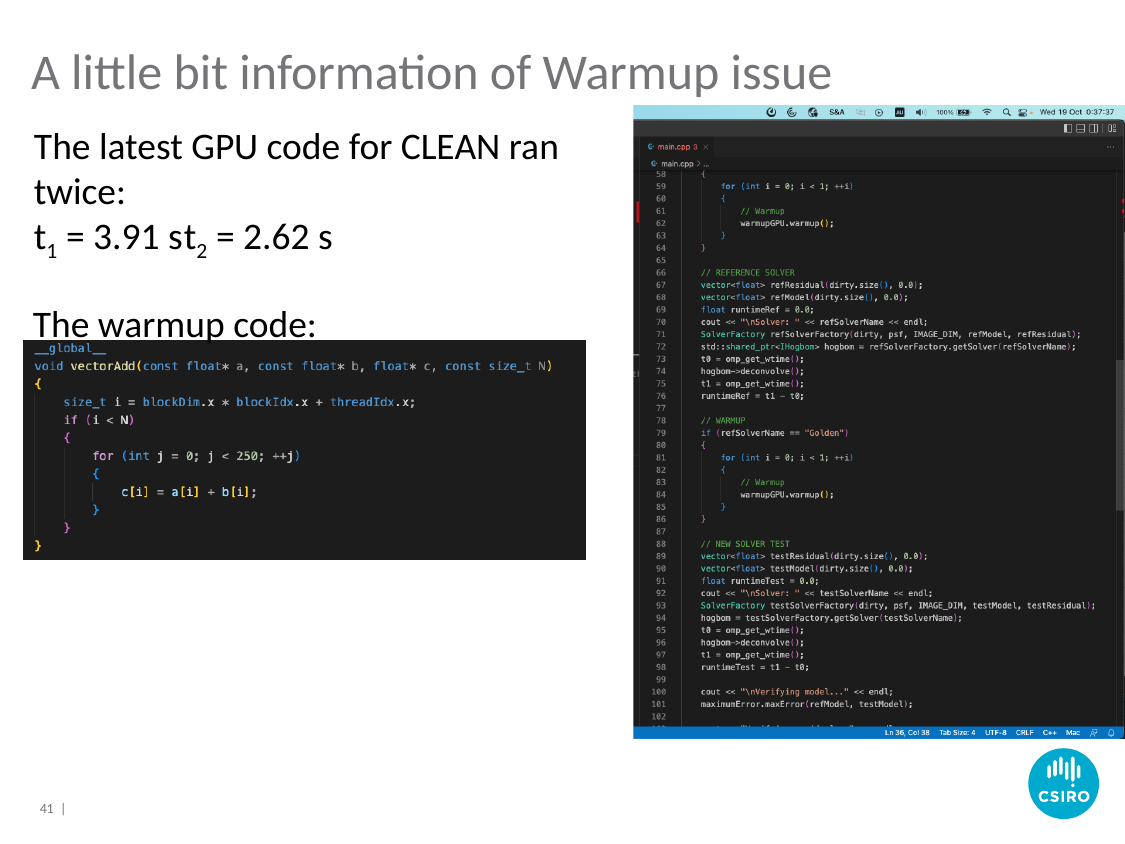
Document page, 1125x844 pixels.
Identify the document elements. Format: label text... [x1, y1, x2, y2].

picture [23, 340, 587, 560]
title A little bit information of Warmup issue [30, 39, 1094, 145]
text_box The latest GPU code for CLEAN ran twice: t1 = 3.91 s t2 = 2.62 s [19, 114, 591, 271]
picture [633, 105, 1125, 739]
text_box The warmup code: [18, 292, 590, 345]
slide_number 41 | [31, 800, 67, 816]
